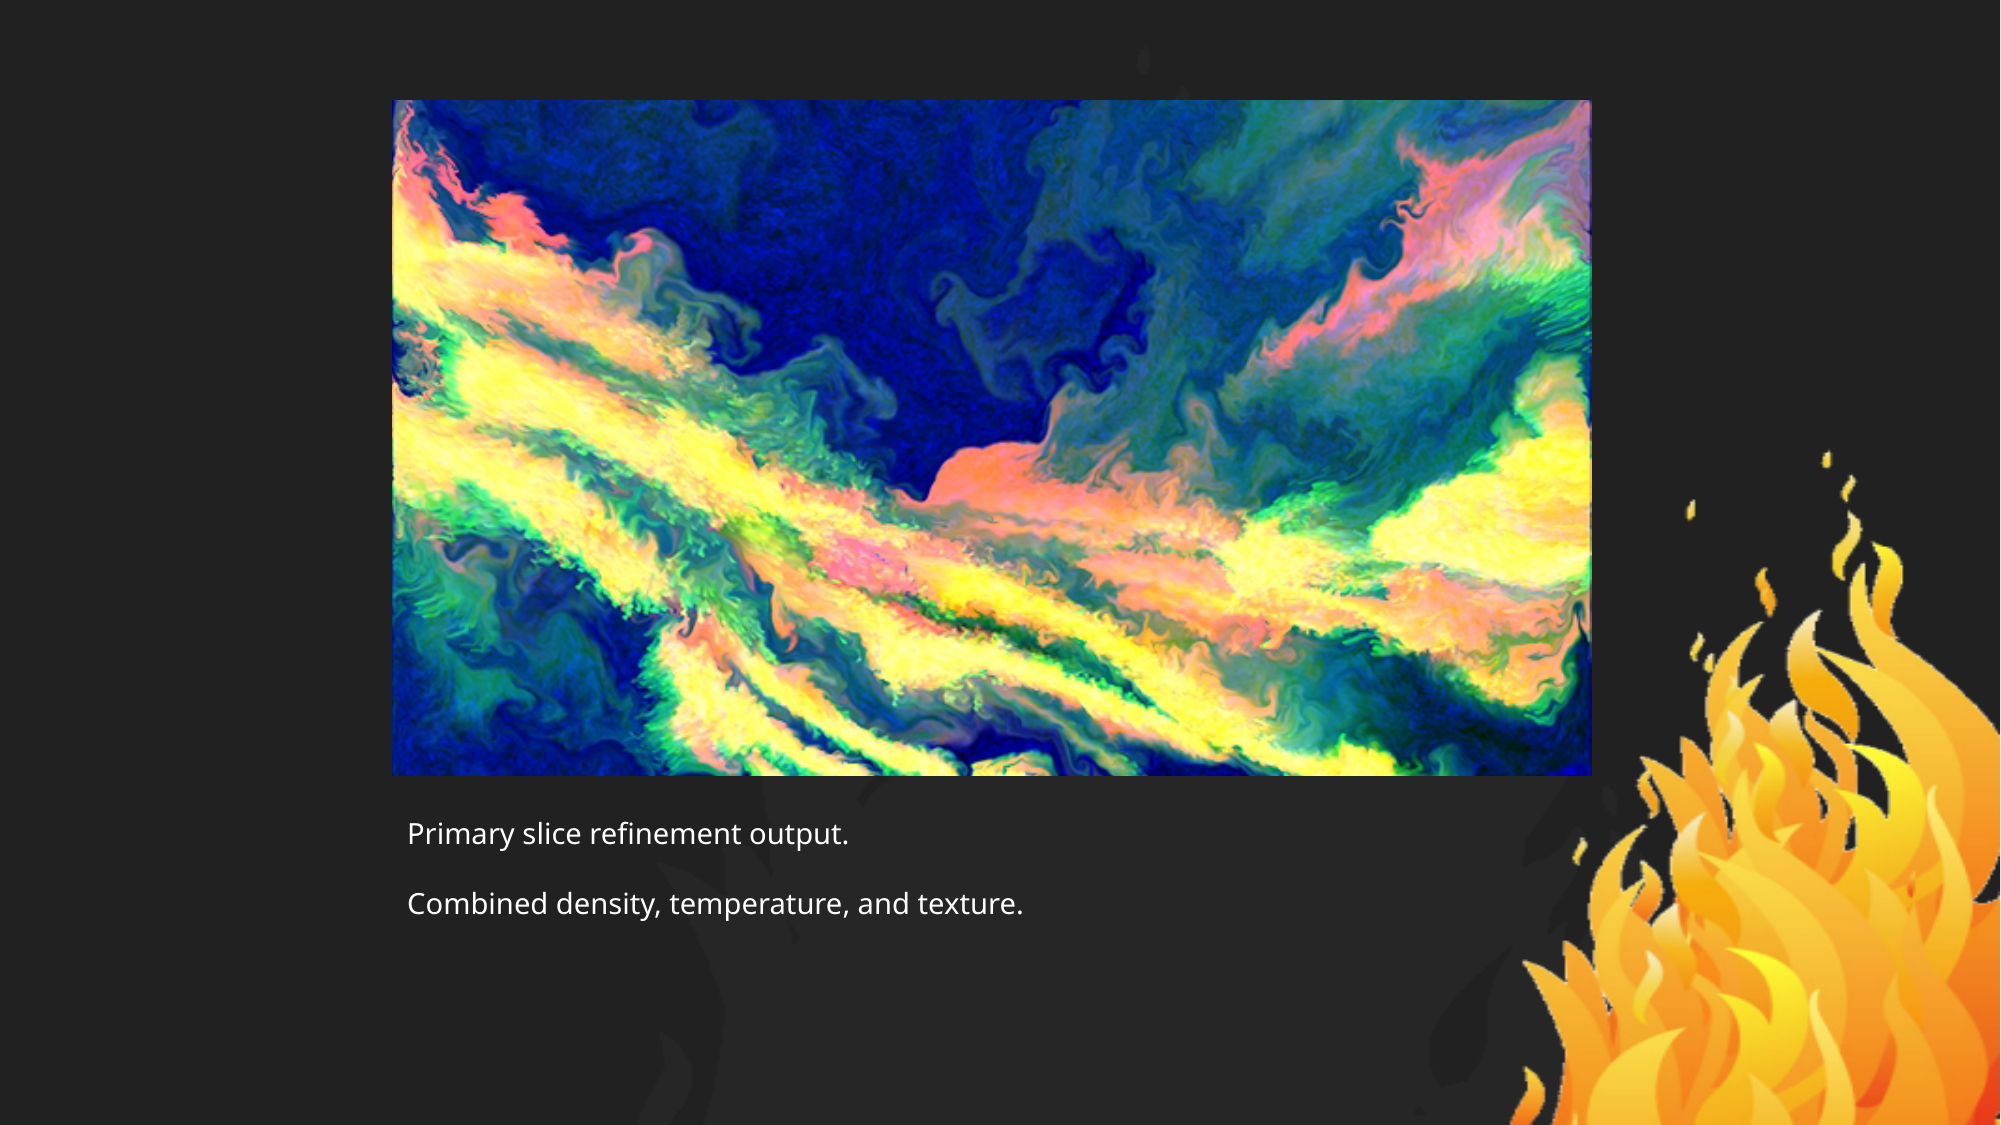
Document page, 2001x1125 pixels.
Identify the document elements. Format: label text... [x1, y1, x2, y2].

list Primary slice refinement output. Combined density, temperature, and texture. [392, 808, 1592, 1013]
picture [0, 0, 2001, 1125]
